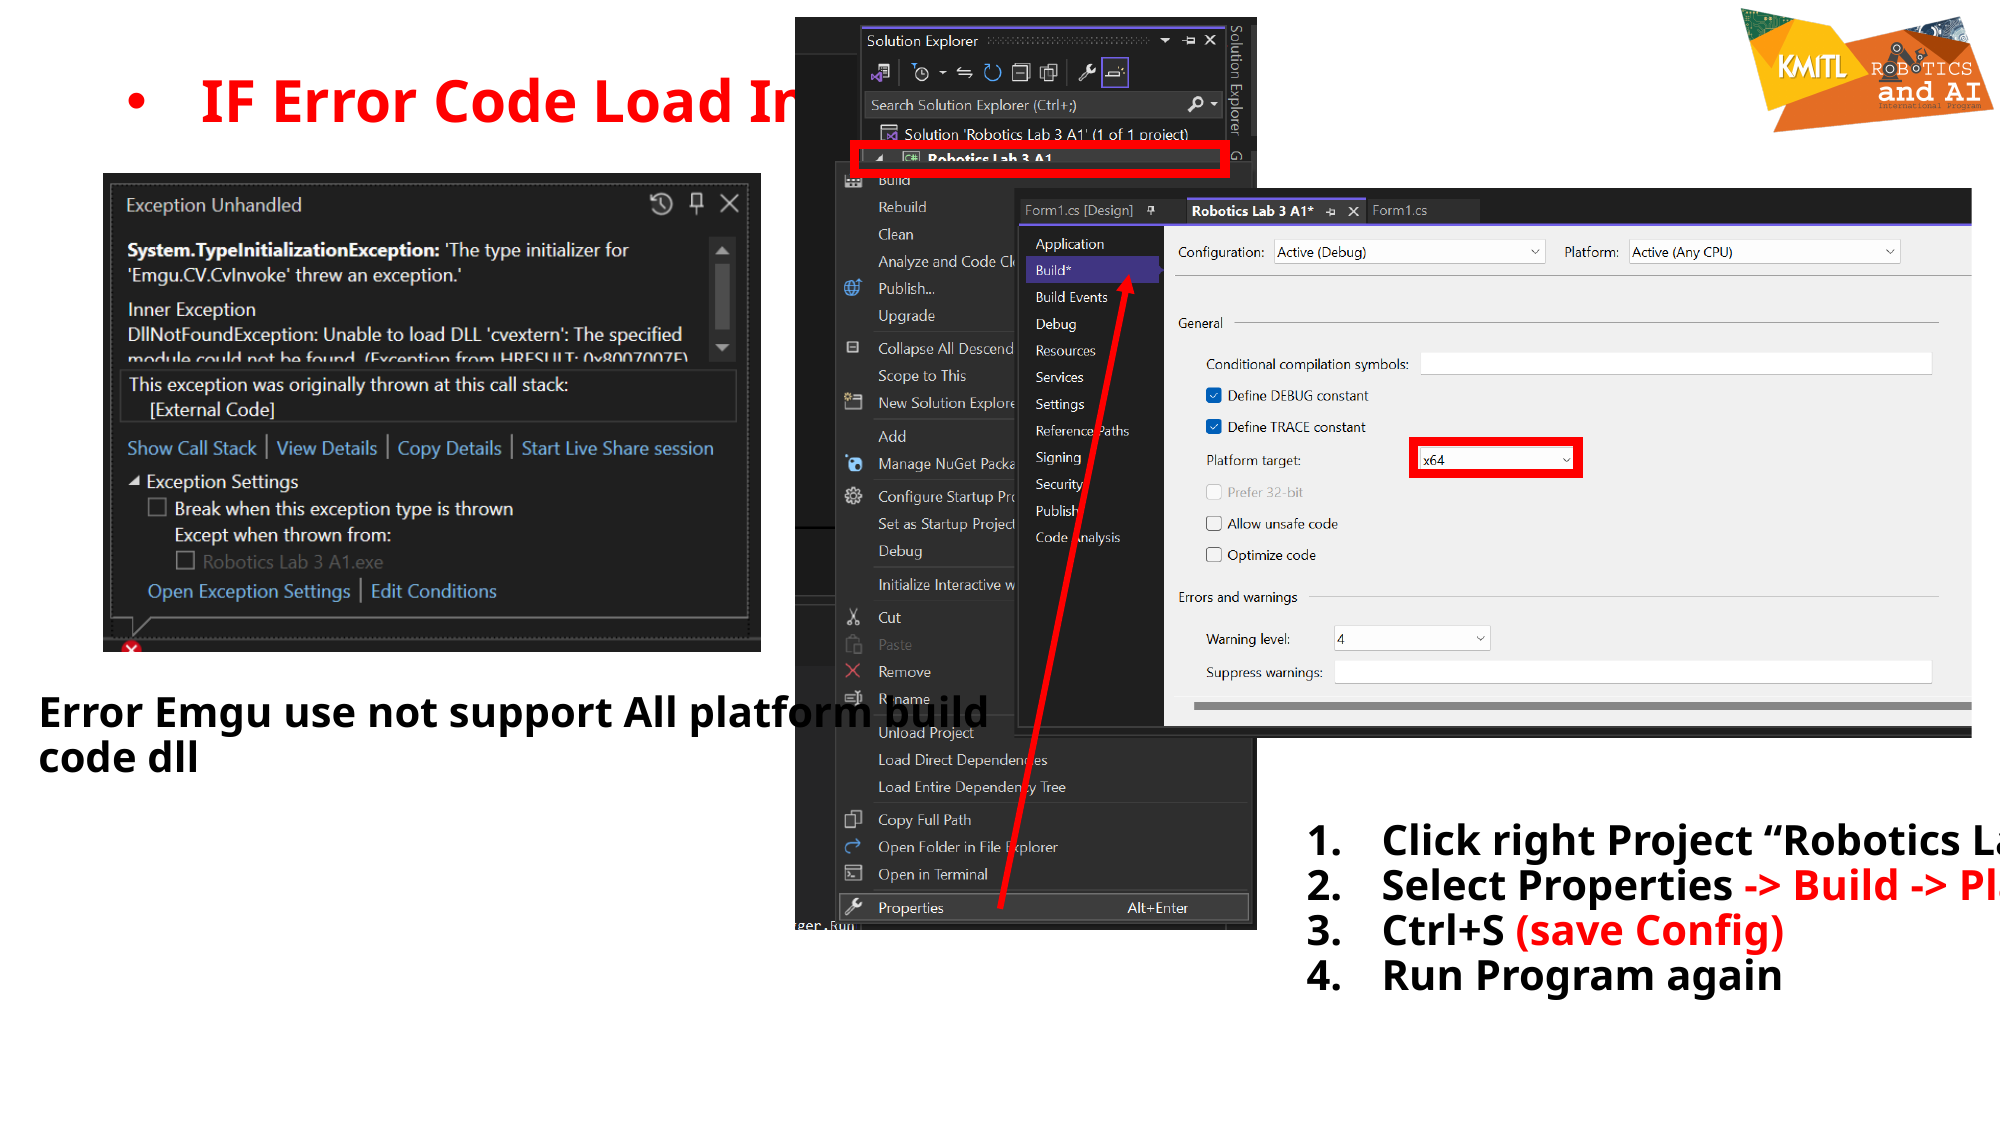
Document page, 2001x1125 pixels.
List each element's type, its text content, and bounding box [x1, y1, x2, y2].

picture [103, 173, 761, 652]
text_box Error Emgu use not support All platform build code dll [23, 693, 795, 780]
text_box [999, 273, 1130, 909]
title IF Error Code Load Image [111, 60, 795, 147]
text_box Click right Project “Robotics Lab 3 A1” Select Properties -> Build -> Platform x64 Ctrl+S (save Config) Run Program again [1291, 866, 2000, 953]
picture [795, 0, 2000, 930]
